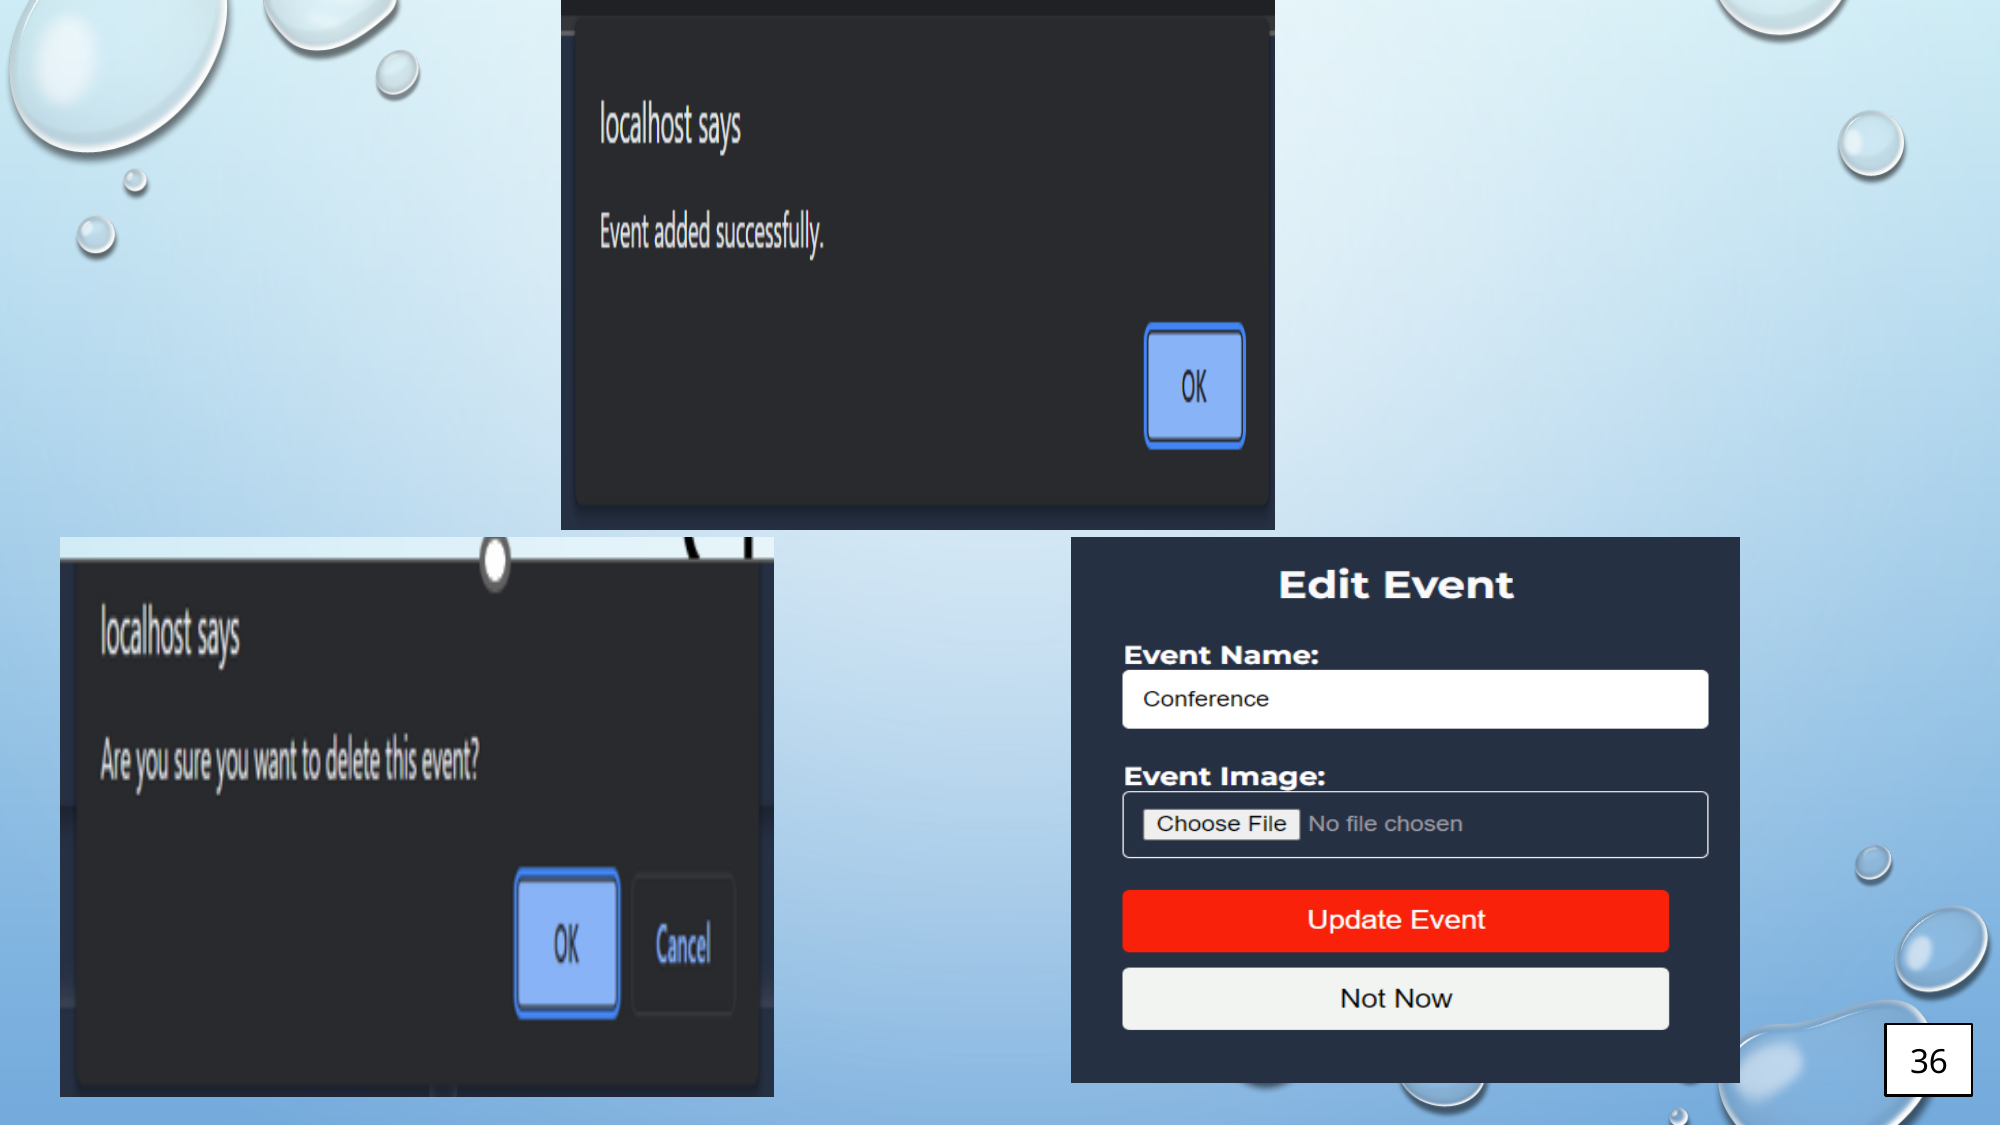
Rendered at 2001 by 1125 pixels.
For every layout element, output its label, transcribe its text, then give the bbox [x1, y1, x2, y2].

picture [0, 0, 2000, 1125]
text_box 36 [1884, 1023, 1973, 1097]
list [561, 0, 1275, 530]
